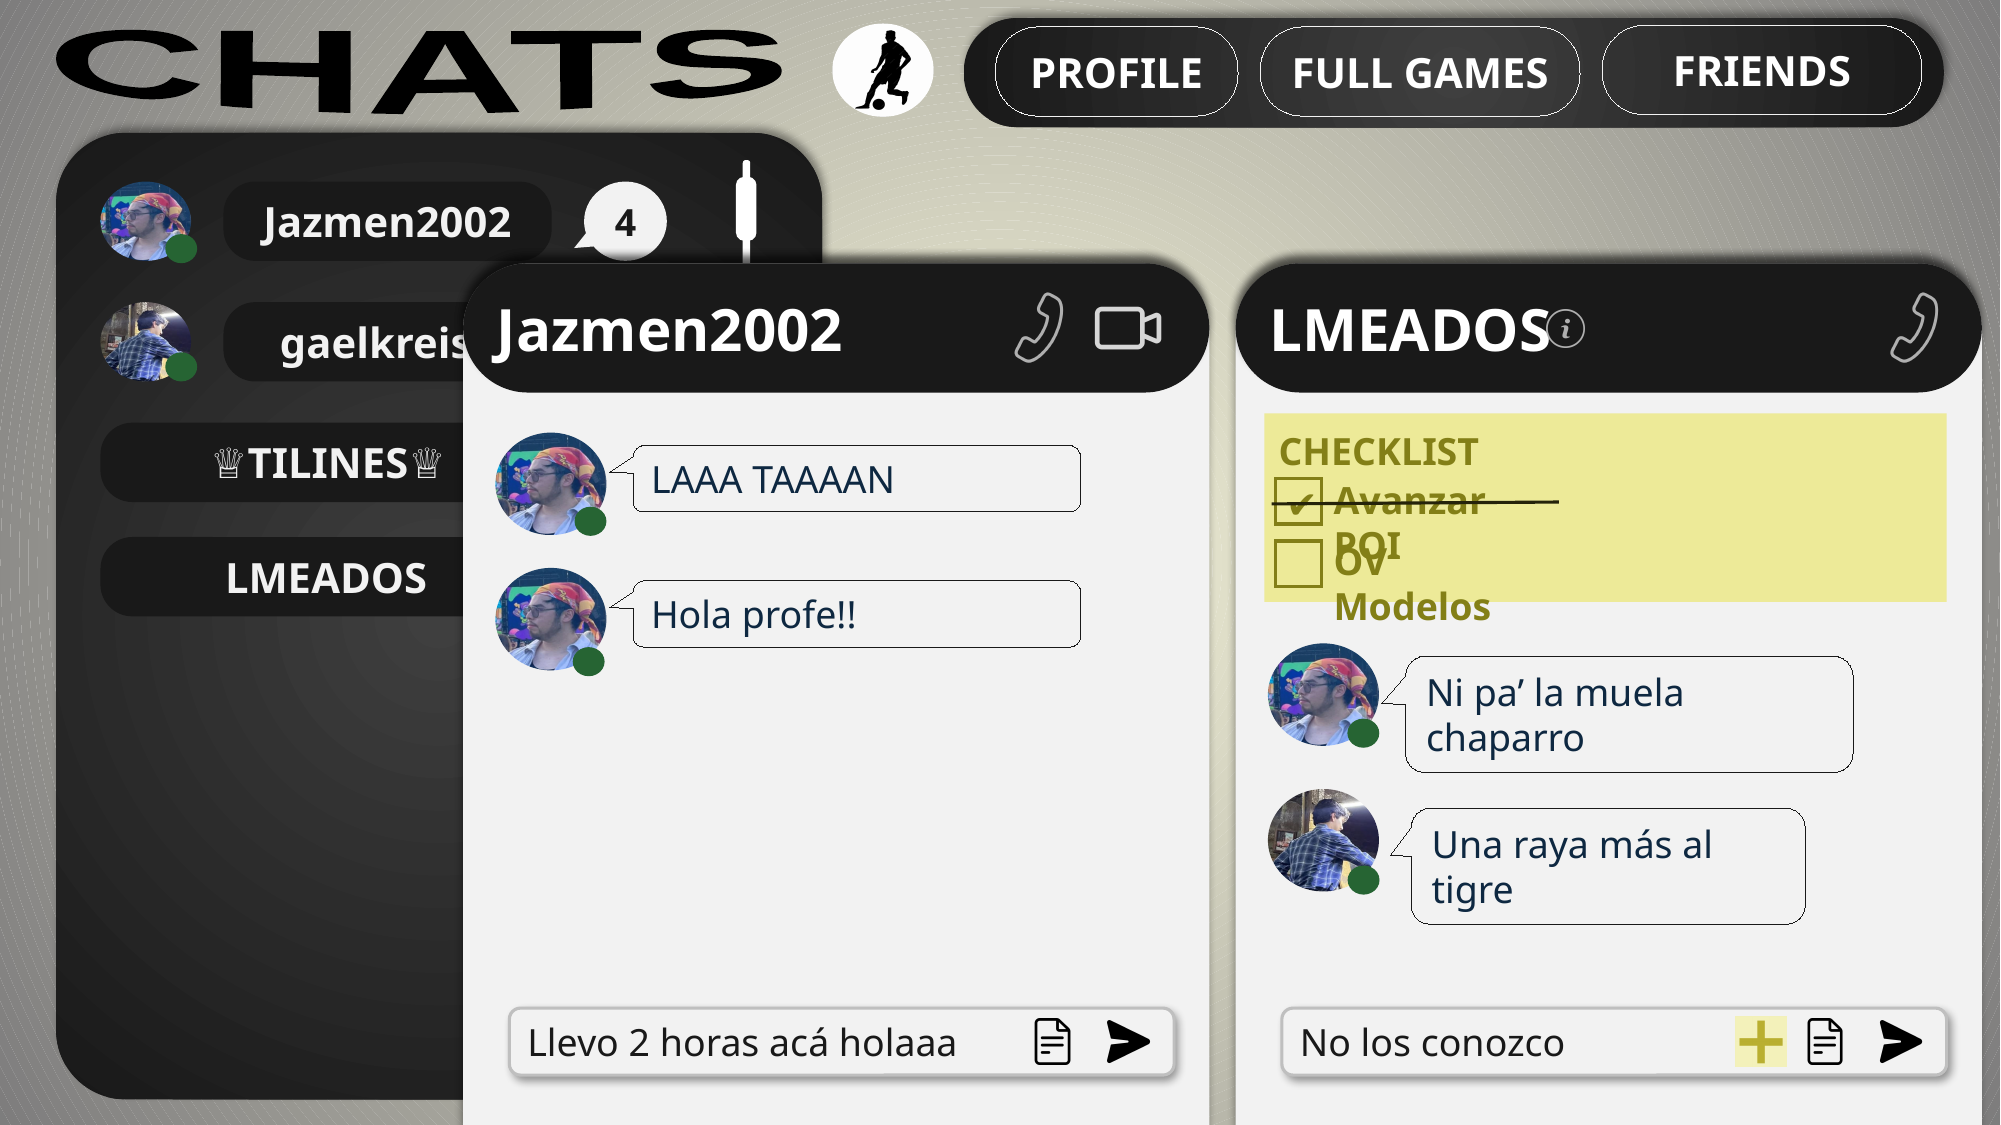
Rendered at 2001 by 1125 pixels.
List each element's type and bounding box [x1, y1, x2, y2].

text_box [54, 131, 824, 1101]
text_box [1235, 262, 1983, 1125]
text_box [462, 262, 1210, 1125]
text_box [963, 17, 1945, 128]
text_box [735, 159, 757, 262]
text_box [830, 21, 936, 119]
text_box [99, 181, 691, 617]
